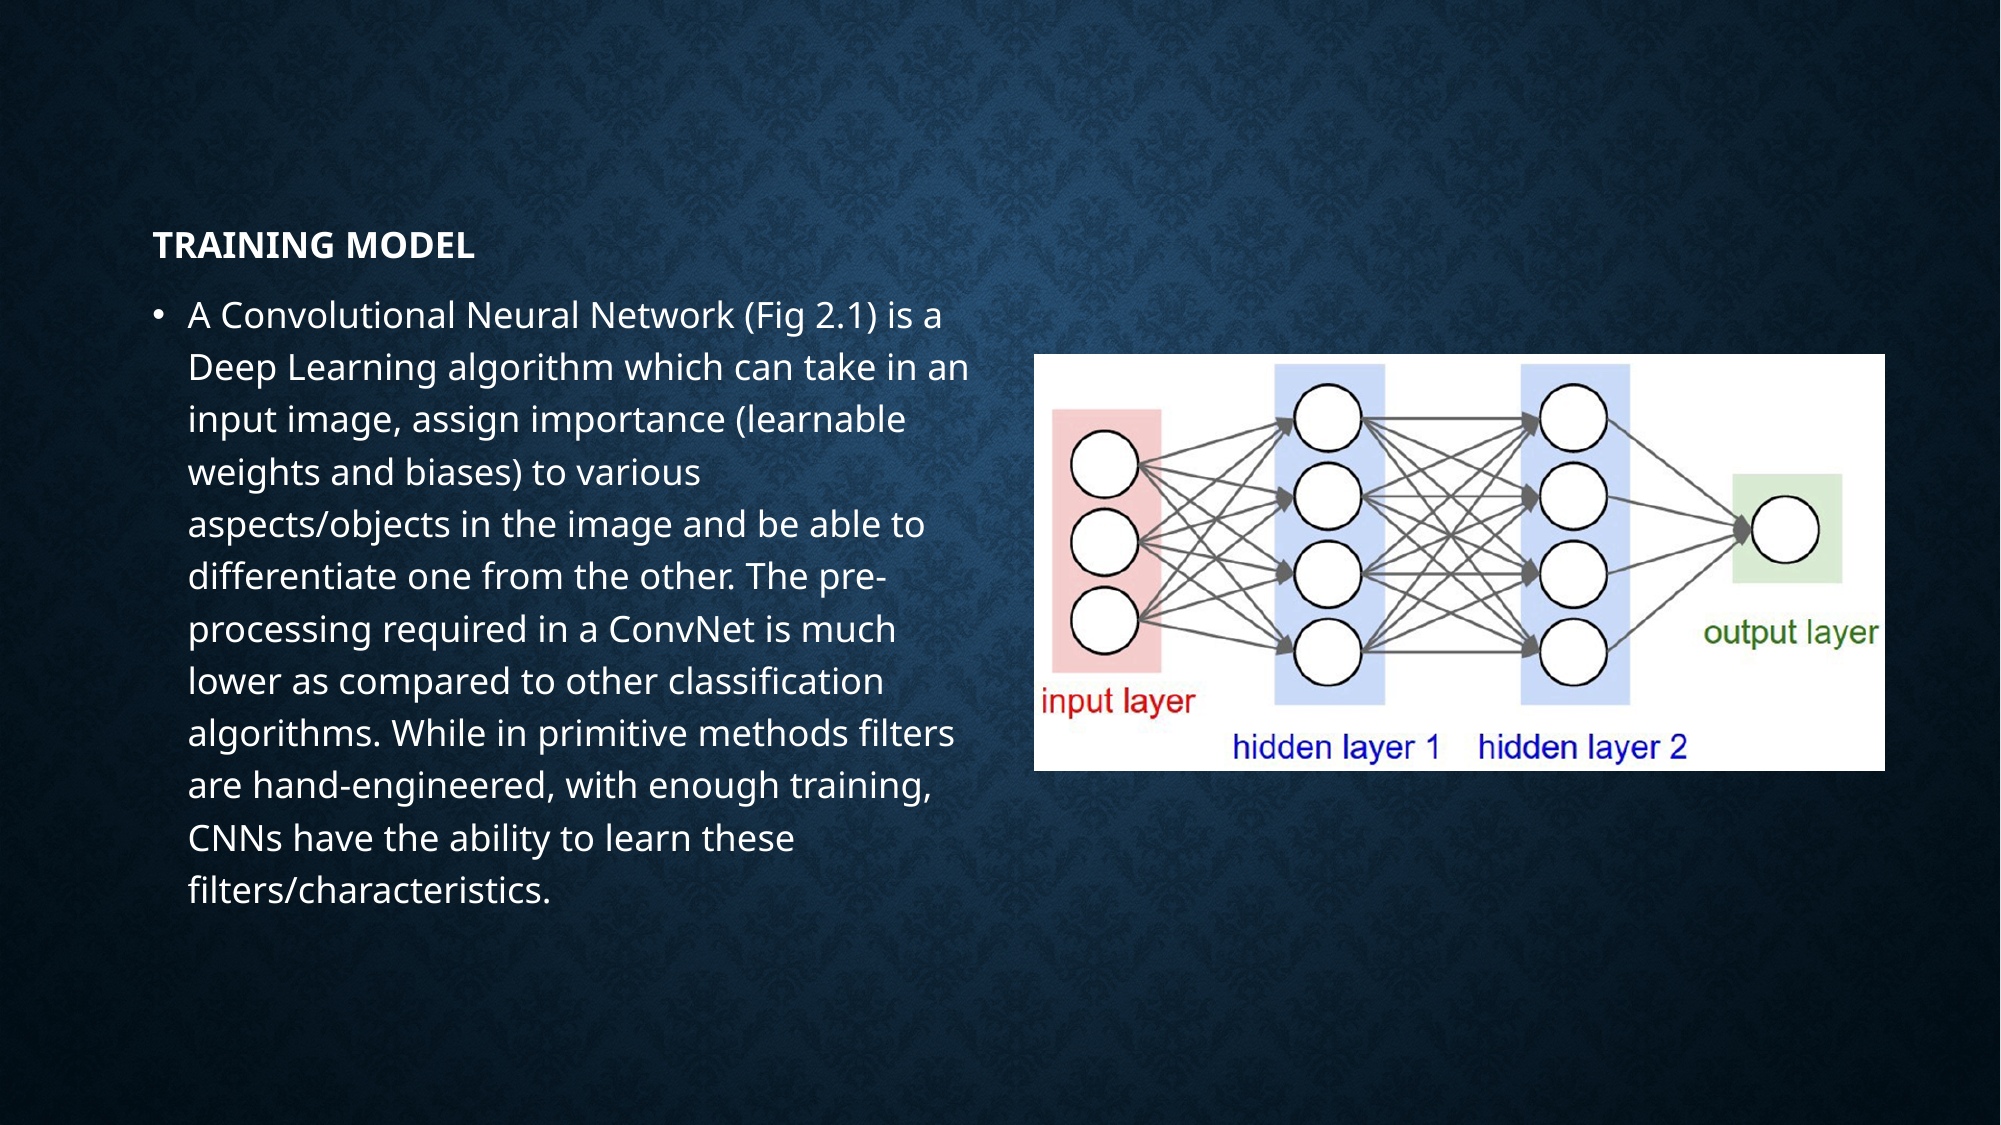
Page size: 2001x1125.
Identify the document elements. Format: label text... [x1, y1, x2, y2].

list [1034, 353, 1886, 772]
list TRAINING MODEL A Convolutional Neural Network (Fig 2.1) is a Deep Learning algorithm which can take in an input image, assign importance (learnable weights and biases) to various aspects/objects in the image and be able to differentiate one from the other. The pre-processing required in a ConvNet is much lower as compared to other classification algorithms. While in primitive methods filters are hand-engineered, with enough training, CNNs have the ability to learn these filters/characteristics. [137, 205, 988, 920]
